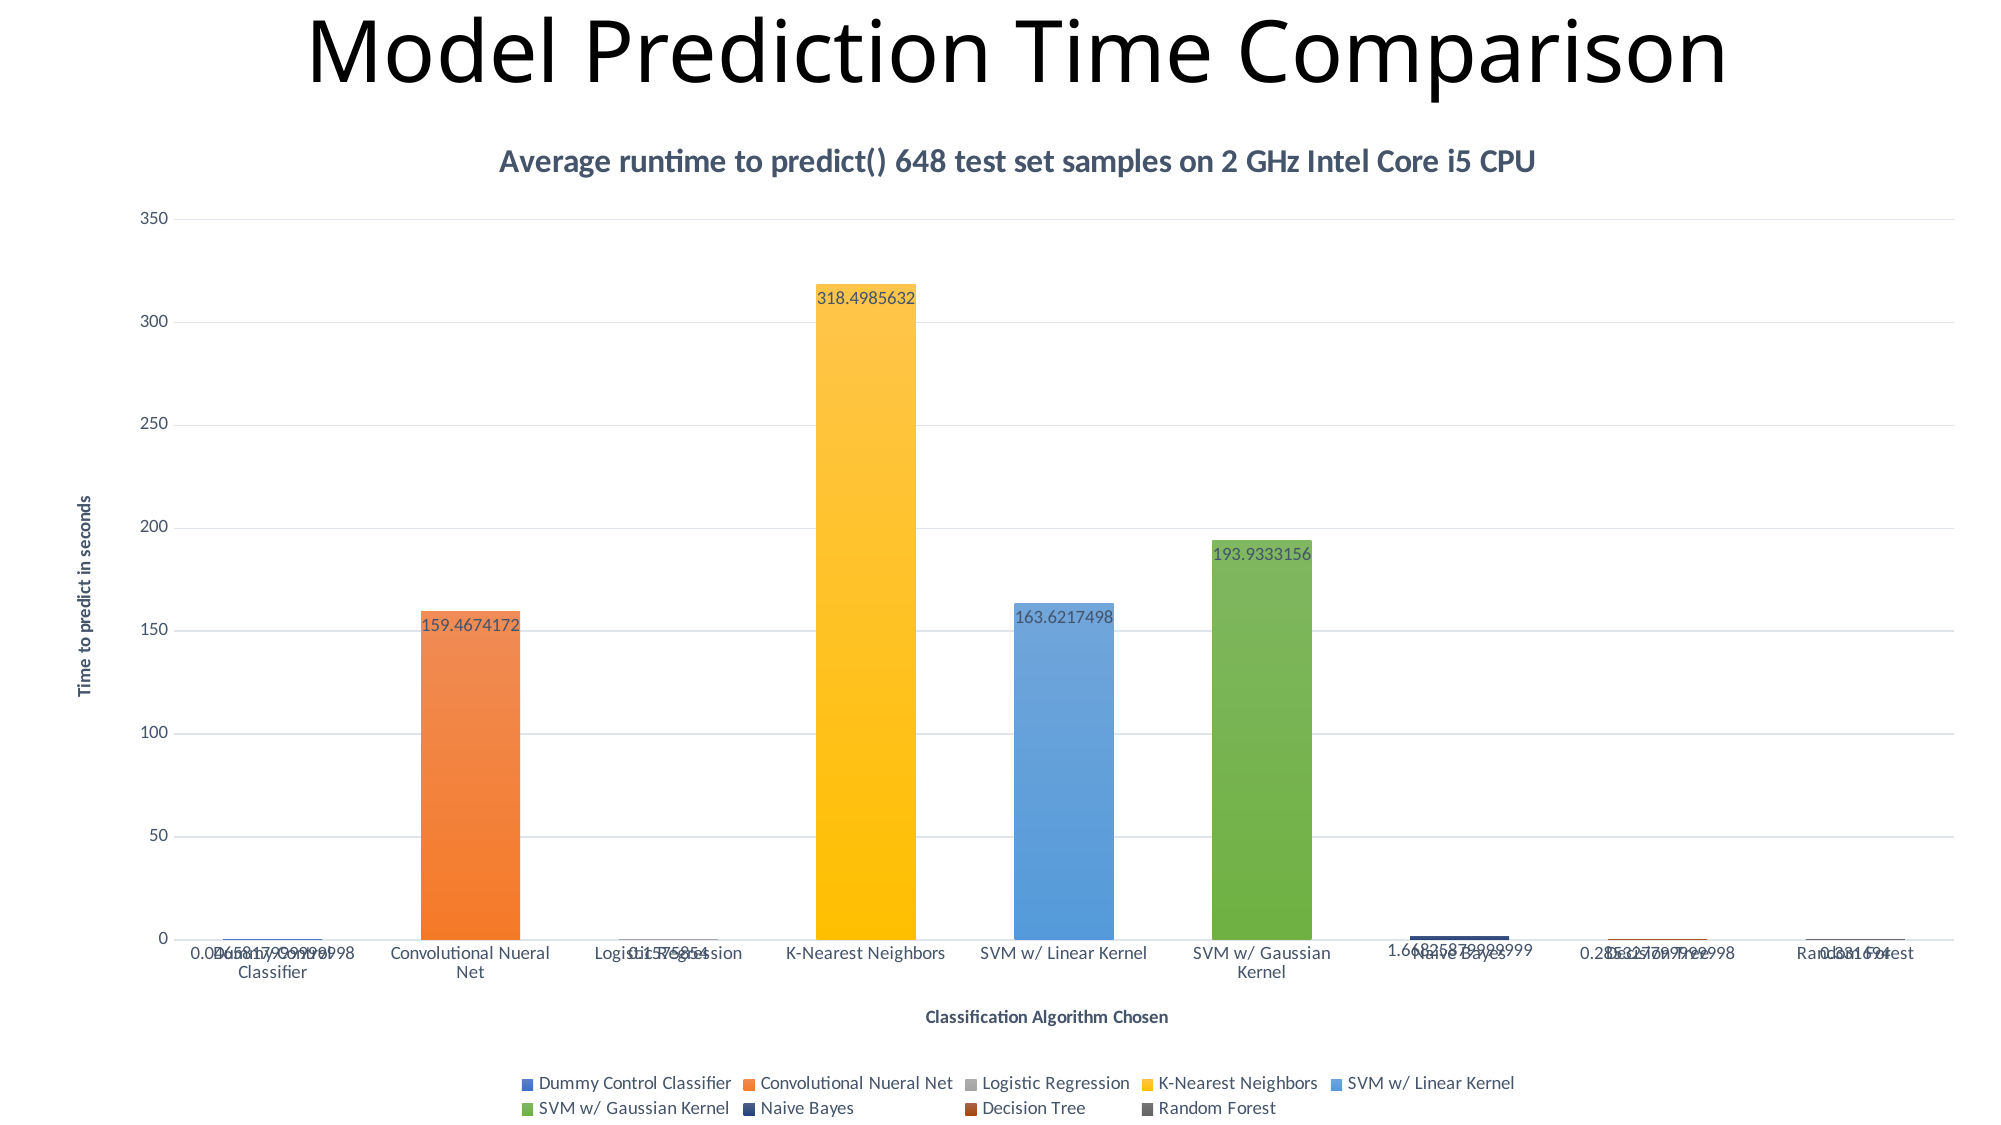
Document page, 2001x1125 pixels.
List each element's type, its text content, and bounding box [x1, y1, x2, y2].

chart [44, 108, 1994, 1125]
title Model Prediction Time Comparison [18, 0, 2000, 109]
